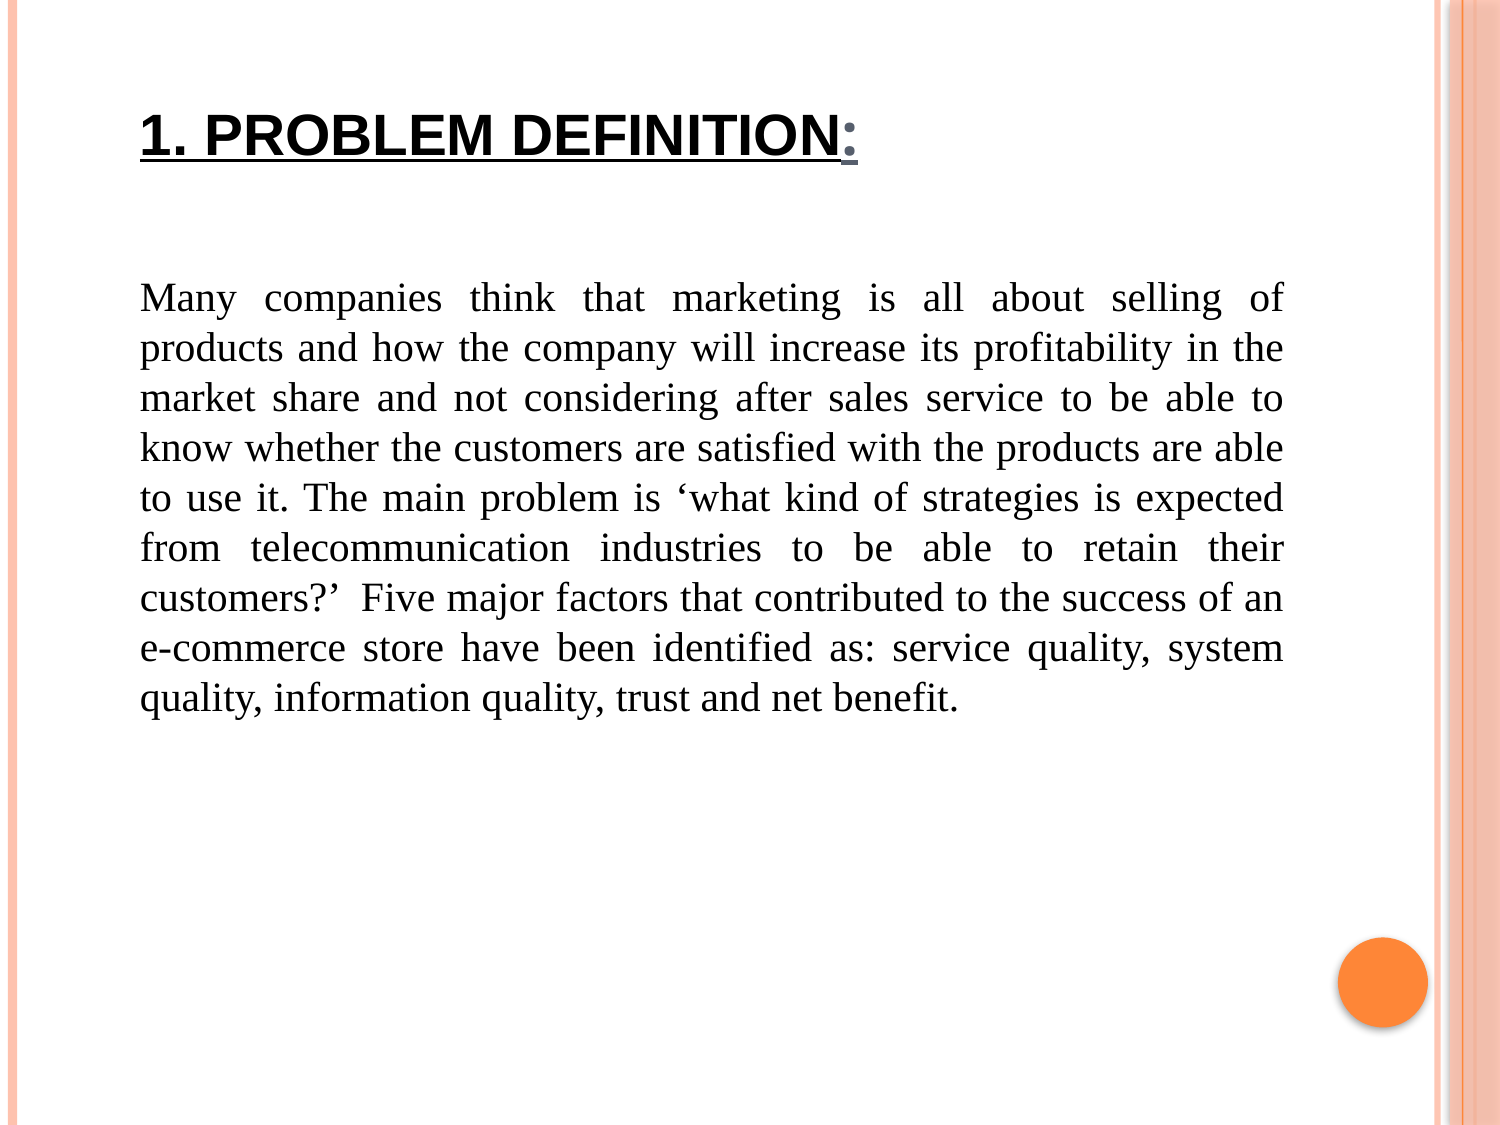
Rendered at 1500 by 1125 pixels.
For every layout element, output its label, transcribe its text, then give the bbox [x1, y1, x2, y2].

title 1. Problem Definition: [125, 45, 1300, 175]
list Many companies think that marketing is all about selling of products and how the company will increase its profitability in the market share and not considering after sales service to be able to know whether the customers are satisfied with the products are able to use it. The main problem is ‘what kind of strategies is expected from telecommunication industries to be able to retain their customers?’ Five major factors that contributed to the success of an e-commerce store have been identified as: service quality, system quality, information quality, trust and net benefit. [125, 262, 1300, 1062]
